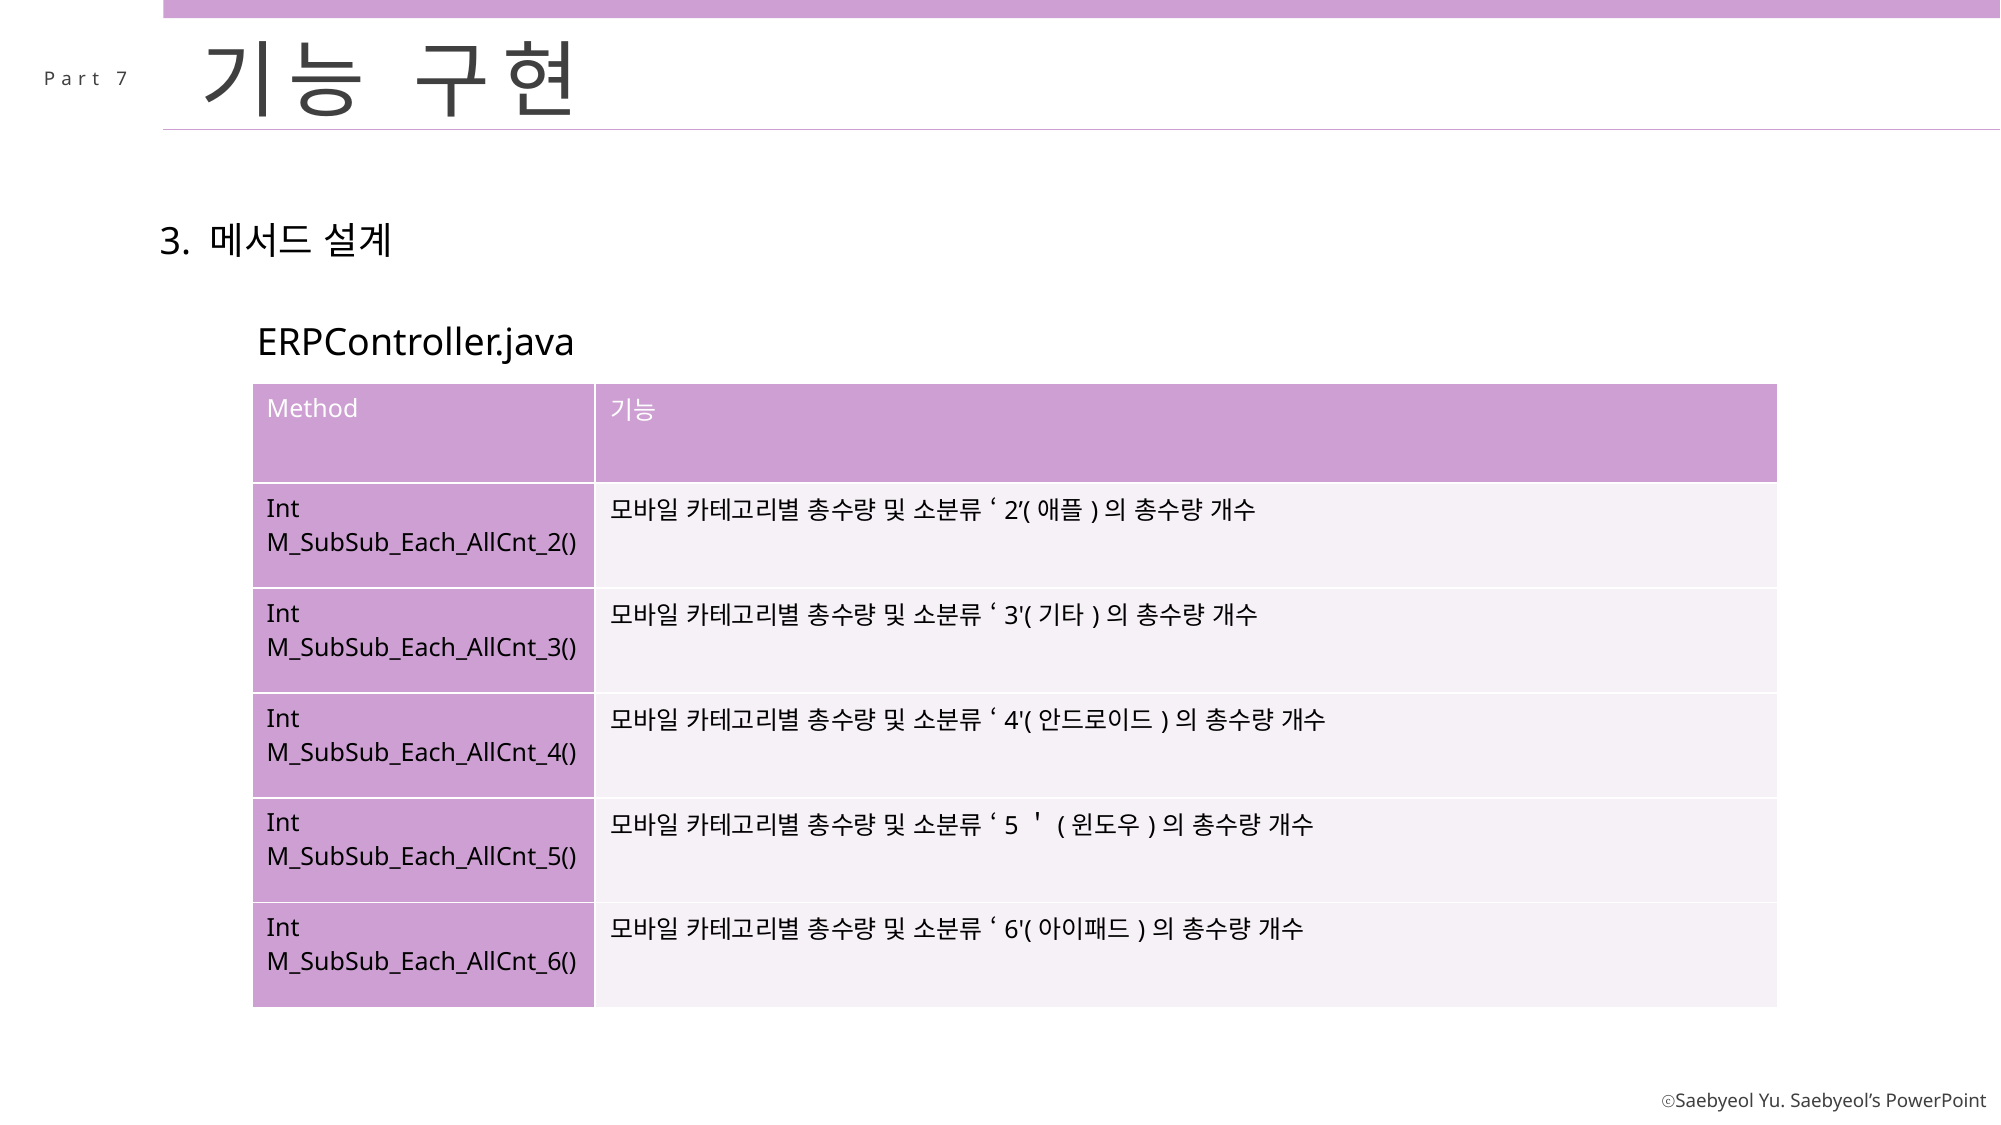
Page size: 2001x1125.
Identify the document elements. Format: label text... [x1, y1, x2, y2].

table_cell Int M_SubSub_Each_AllCnt_3() [253, 589, 594, 692]
table_cell Int M_SubSub_Each_AllCnt_4() [253, 694, 594, 797]
table_cell Int M_SubSub_Each_AllCnt_6() [253, 903, 594, 1007]
text_box 3. 메서드 설계 [144, 209, 603, 270]
table_cell 모바일 카테고리별 총수량 및 소분류 ‘4'(안드로이드)의 총수량 개수 [596, 694, 1777, 797]
table_cell 모바일 카테고리별 총수량 및 소분류 ‘2’(애플)의 총수량 개수 [596, 484, 1777, 587]
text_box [26, 0, 2000, 136]
table_cell 모바일 카테고리별 총수량 및 소분류 ‘5＇(윈도우)의 총수량 개수 [596, 799, 1777, 902]
table_header Method [253, 384, 594, 482]
table_header 기능 [596, 384, 1777, 482]
table_cell Int M_SubSub_Each_AllCnt_2() [253, 484, 594, 587]
table_cell 모바일 카테고리별 총수량 및 소분류 ‘6'(아이패드)의 총수량 개수 [596, 903, 1777, 1007]
table_cell Int M_SubSub_Each_AllCnt_5() [253, 799, 594, 902]
table_cell 모바일 카테고리별 총수량 및 소분류 ‘3'(기타)의 총수량 개수 [596, 589, 1777, 692]
text_box ERPController.java [242, 310, 701, 371]
